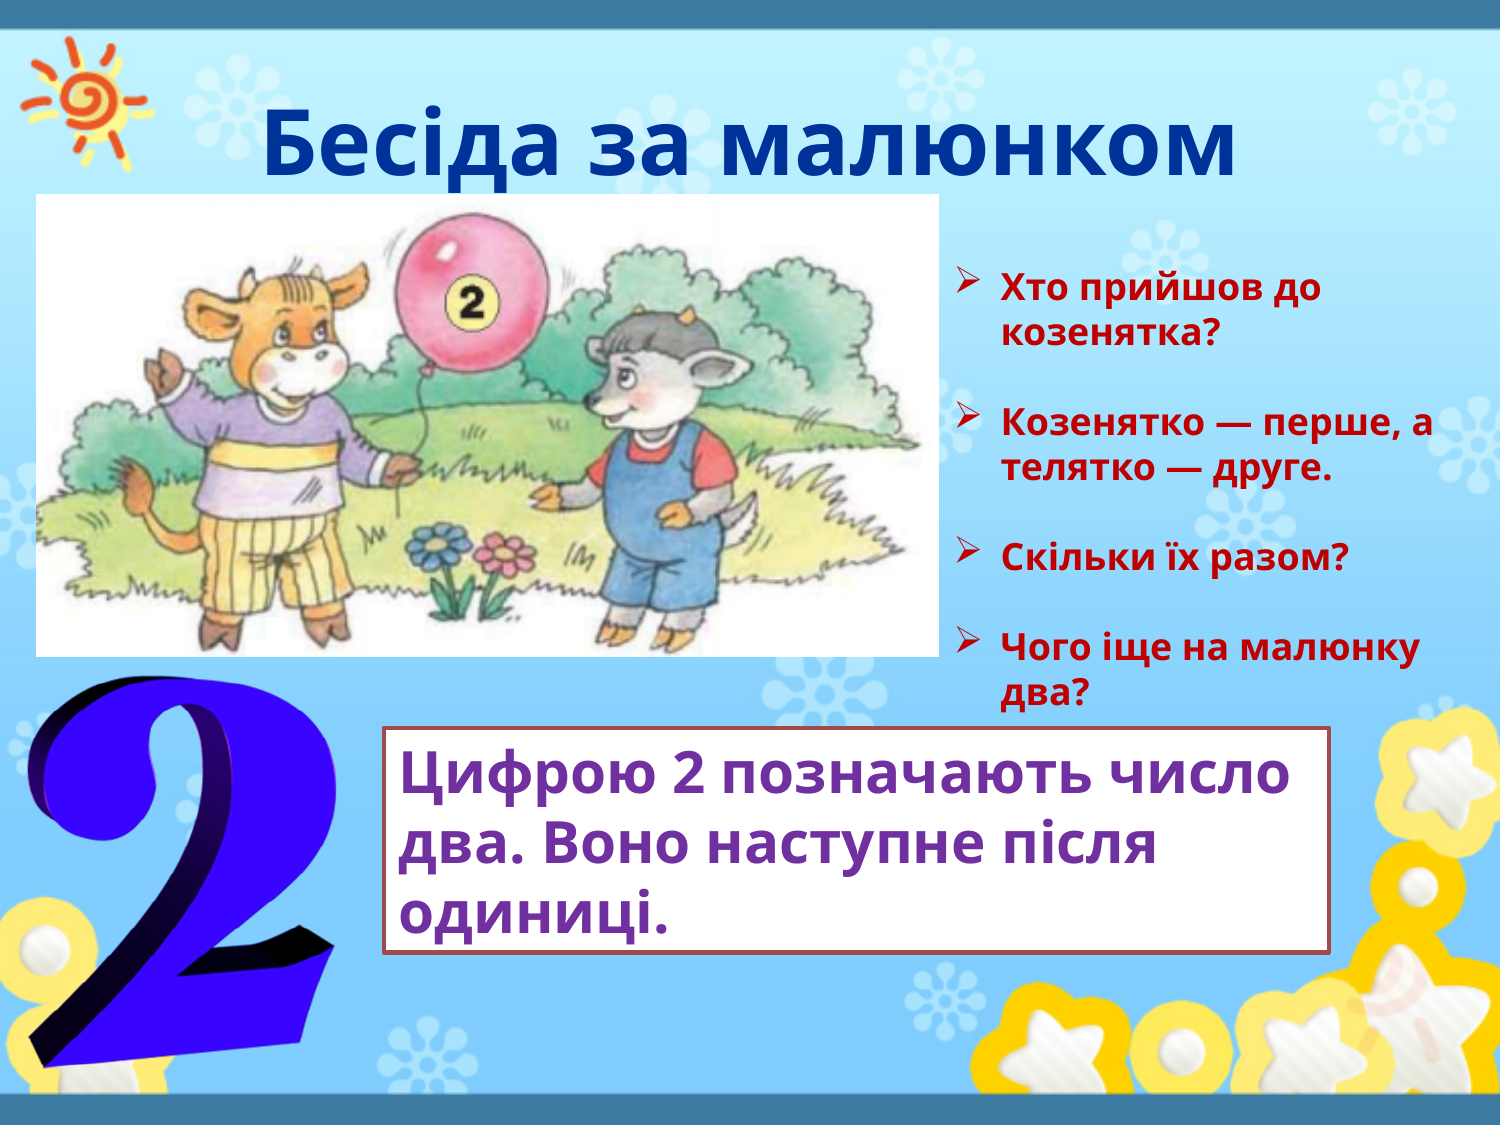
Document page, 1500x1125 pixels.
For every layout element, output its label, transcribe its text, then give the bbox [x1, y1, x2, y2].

text_box Цифрою 2 позначають число два. Воно наступне після одиниці. [382, 726, 1331, 955]
title Бесіда за малюнком [75, 45, 1425, 233]
text_box Хто прийшов до козенятка? Козенятко — перше, а телятко — друге. Скільки їх разом? Чого іще на малюнку два? [938, 255, 1477, 721]
picture [0, 0, 1500, 1125]
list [35, 194, 940, 658]
